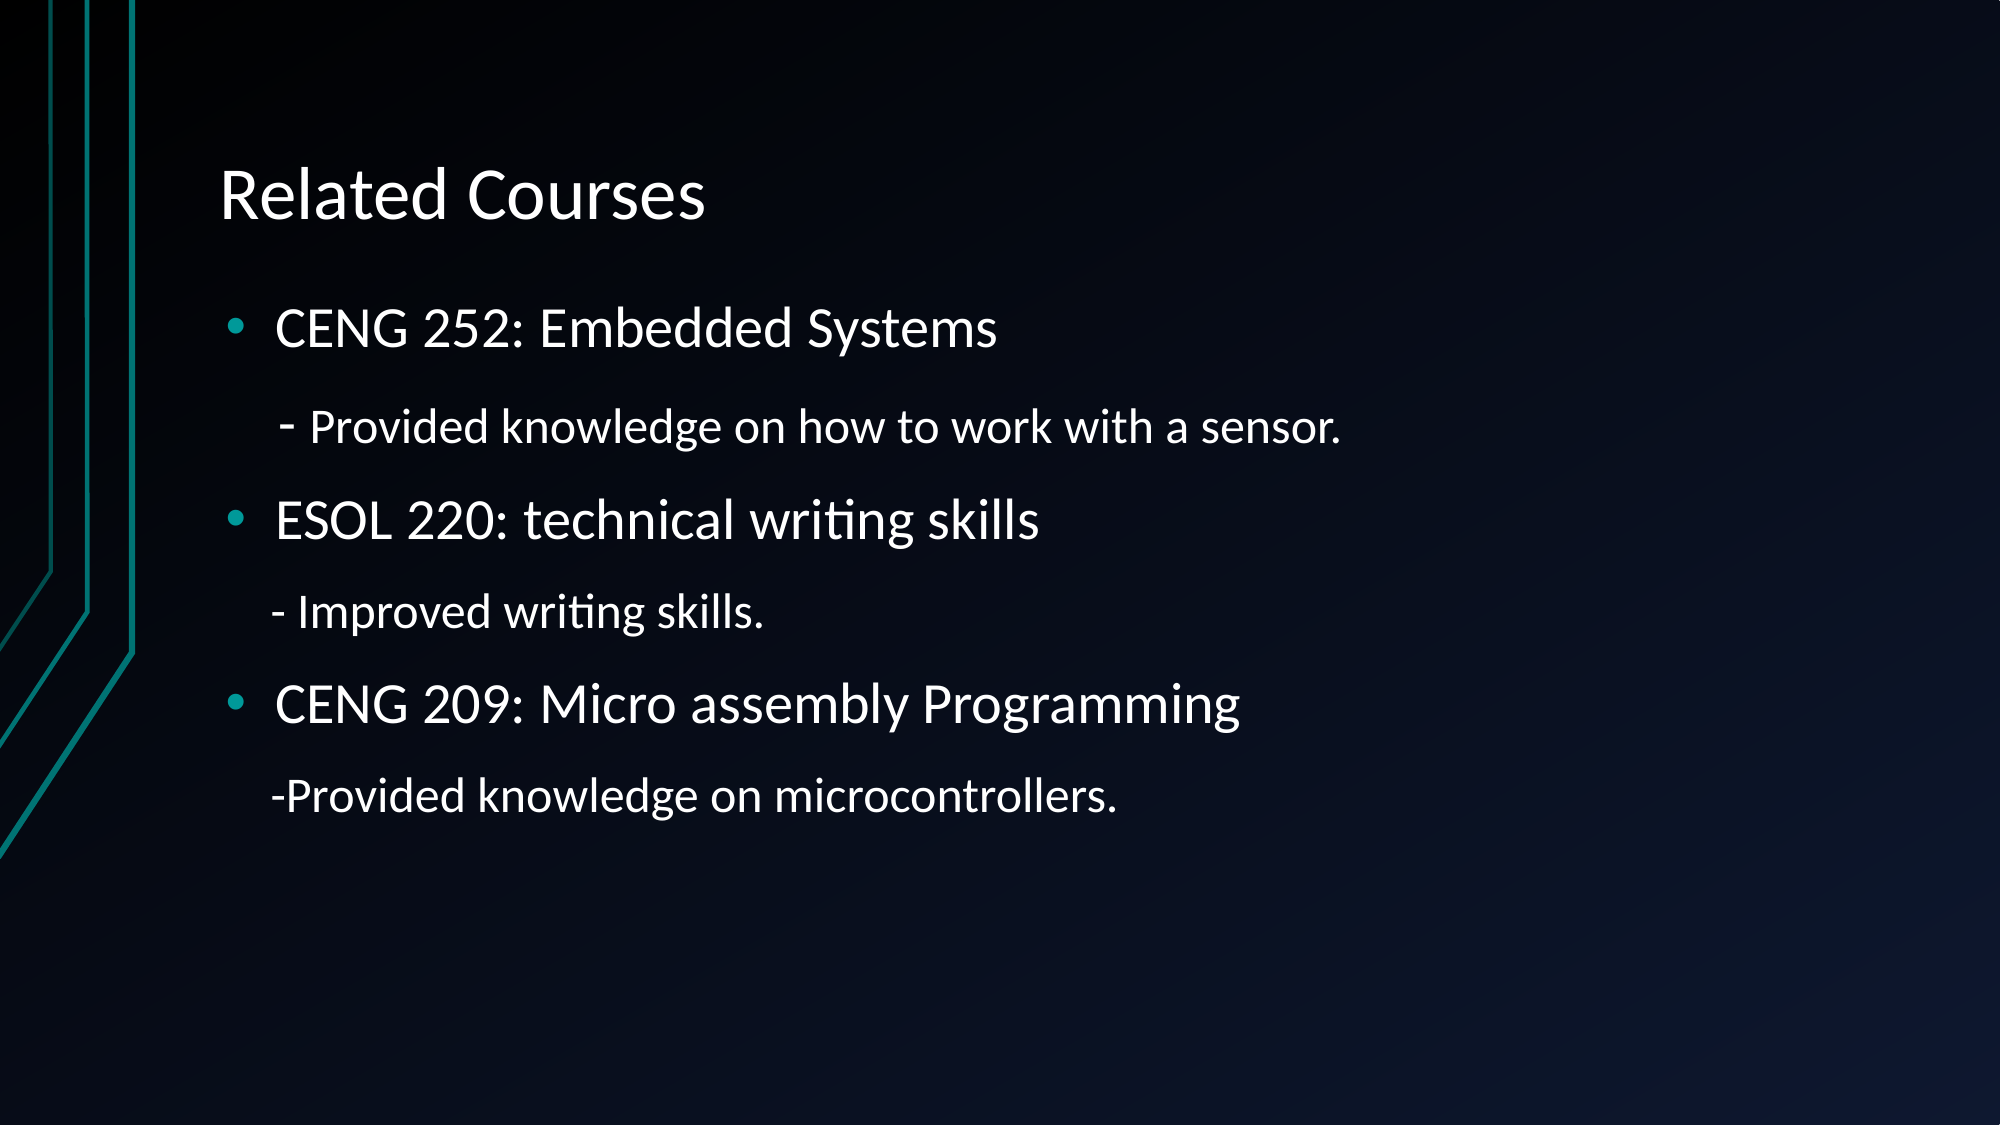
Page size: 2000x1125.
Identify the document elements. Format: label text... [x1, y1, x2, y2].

title Related Courses [199, 45, 1900, 246]
subtitle CENG 252: Embedded Systems - Provided knowledge on how to work with a sensor. ESOL 220: technical writing skills - Improved writing skills. CENG 209: Micro assembly Programming -Provided knowledge on microcontrollers. [205, 287, 1439, 938]
